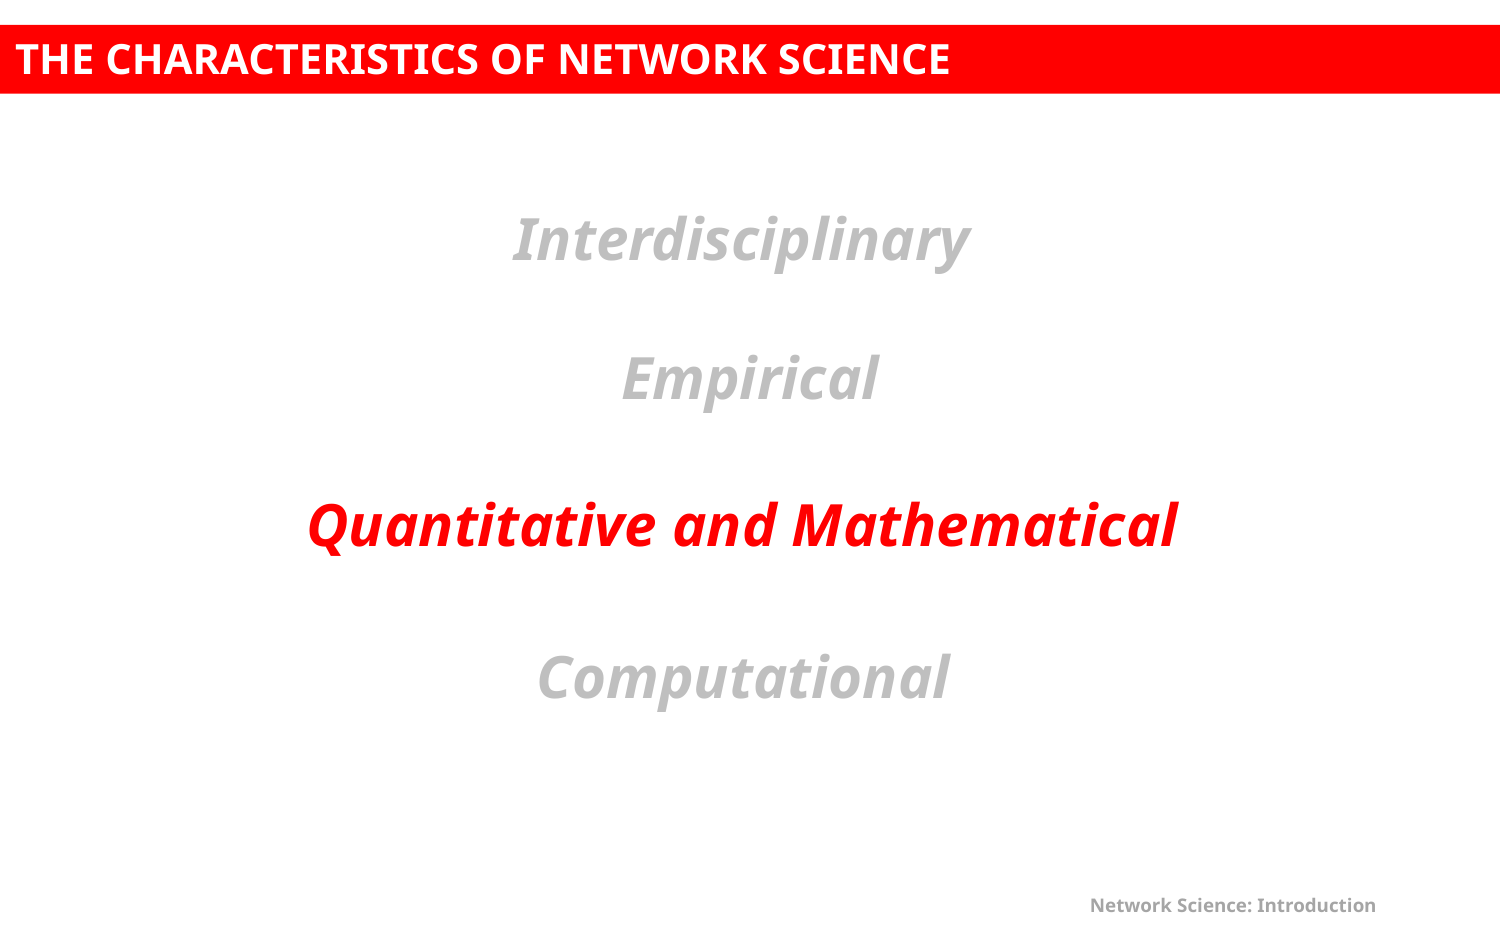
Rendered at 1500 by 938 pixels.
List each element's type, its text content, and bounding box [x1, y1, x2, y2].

text_box Network Science: Introduction [1074, 885, 1500, 924]
text_box THE CHARACTERISTICS OF NETWORK SCIENCE [0, 24, 1500, 94]
text_box Interdisciplinary [0, 194, 1500, 280]
text_box Computational [0, 632, 1500, 718]
text_box Empirical [0, 334, 1500, 420]
text_box Quantitative and Mathematical [0, 480, 1500, 566]
